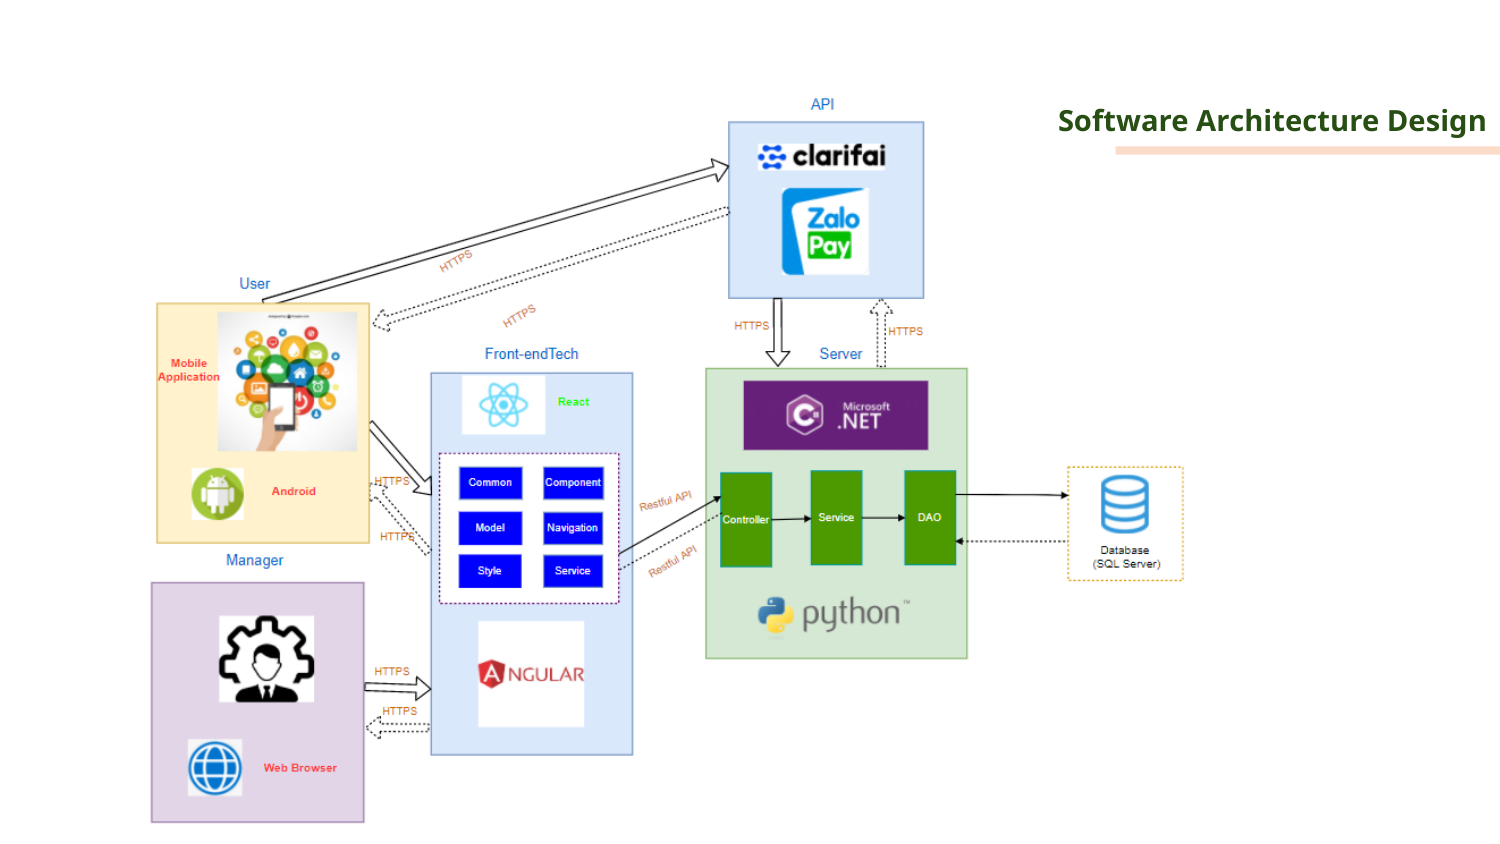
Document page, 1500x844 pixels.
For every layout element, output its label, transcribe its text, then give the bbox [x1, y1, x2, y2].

picture [85, 78, 1217, 835]
text_box [1221, 146, 1500, 155]
title Software Architecture Design [1221, 87, 1500, 146]
